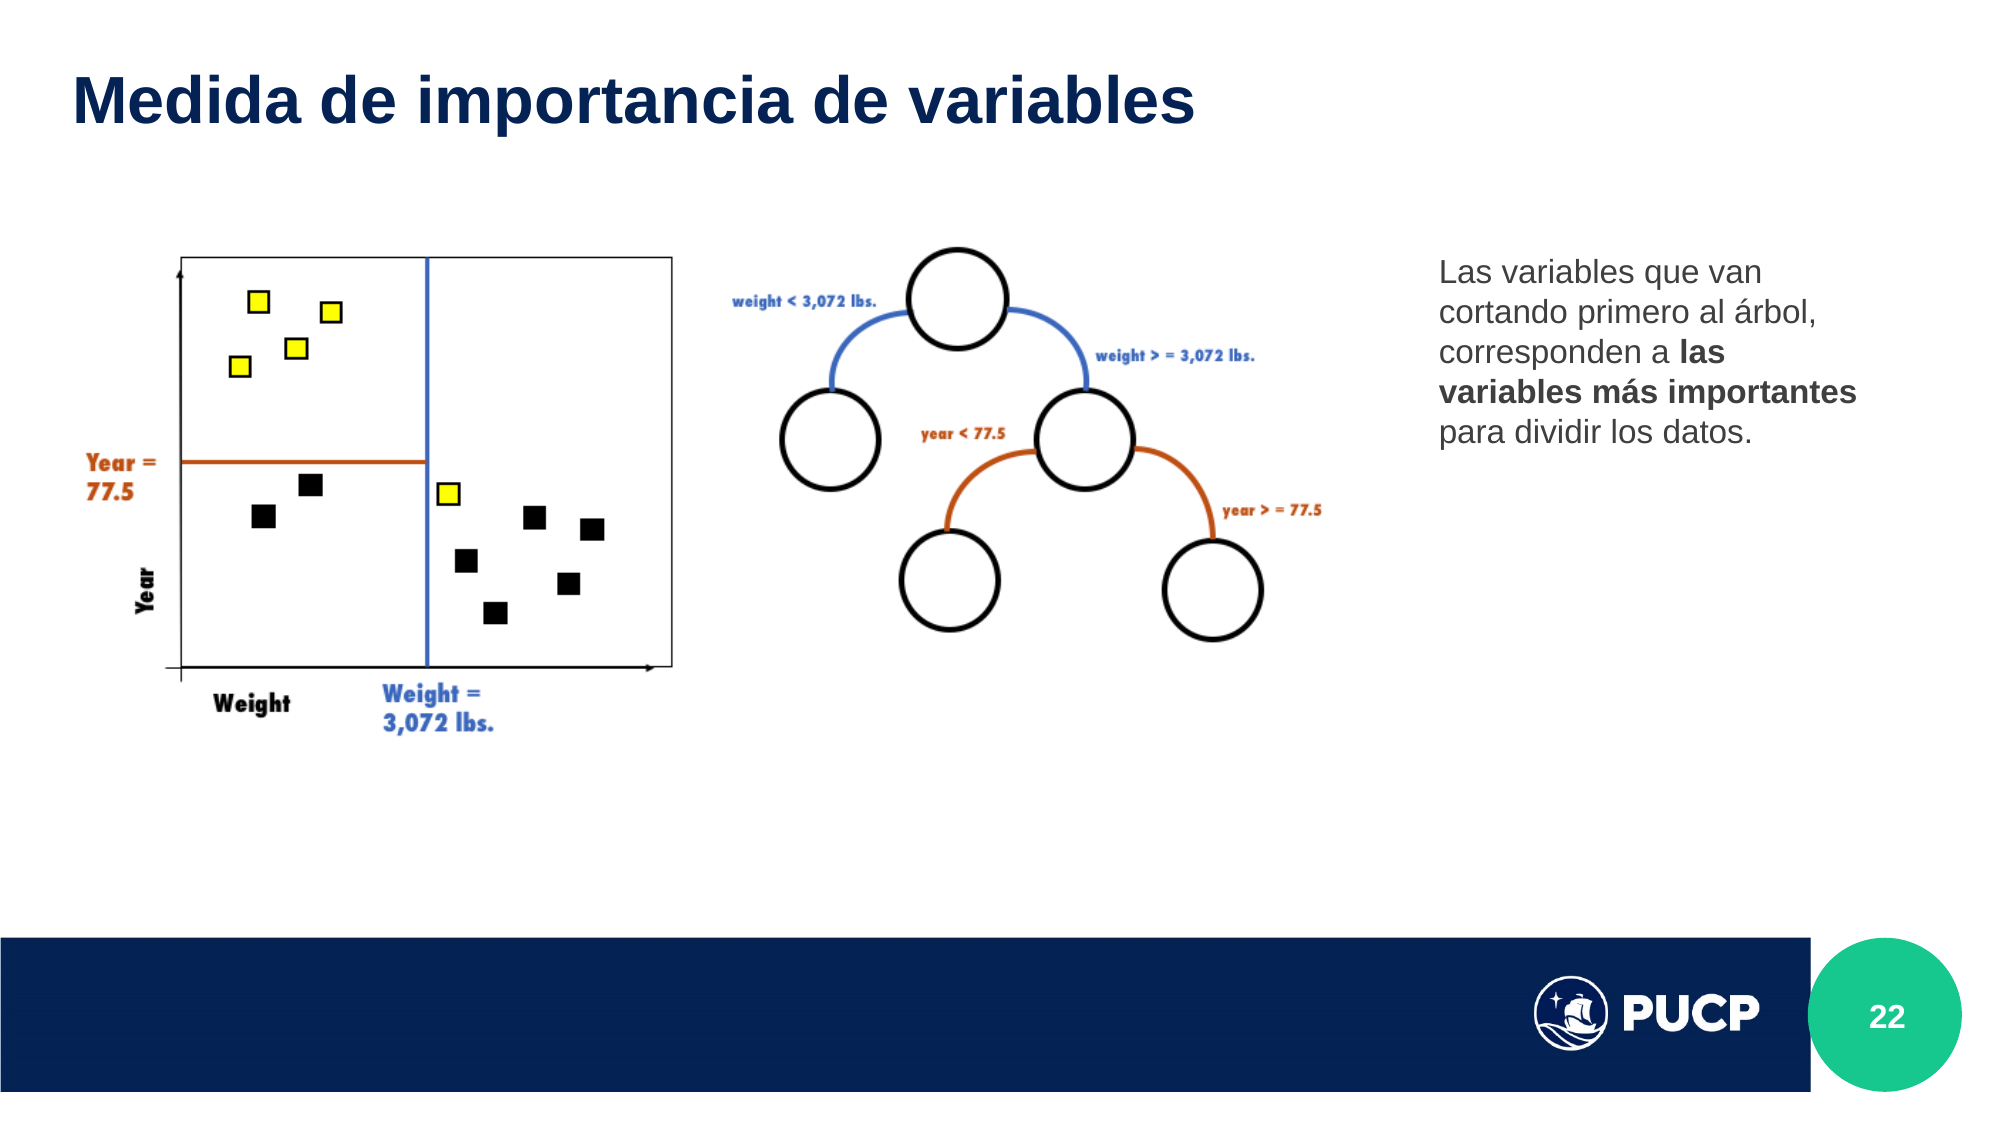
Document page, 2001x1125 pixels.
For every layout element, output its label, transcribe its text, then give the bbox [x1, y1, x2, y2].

picture [57, 210, 1334, 765]
text_box Medida de importancia de variables [57, 50, 1837, 153]
slide_number 22 [1836, 984, 1939, 1045]
text_box Las variables que van cortando primero al árbol, corresponden a las variables más importantes para dividir los datos. [1423, 243, 1888, 458]
picture [0, 937, 1811, 1092]
